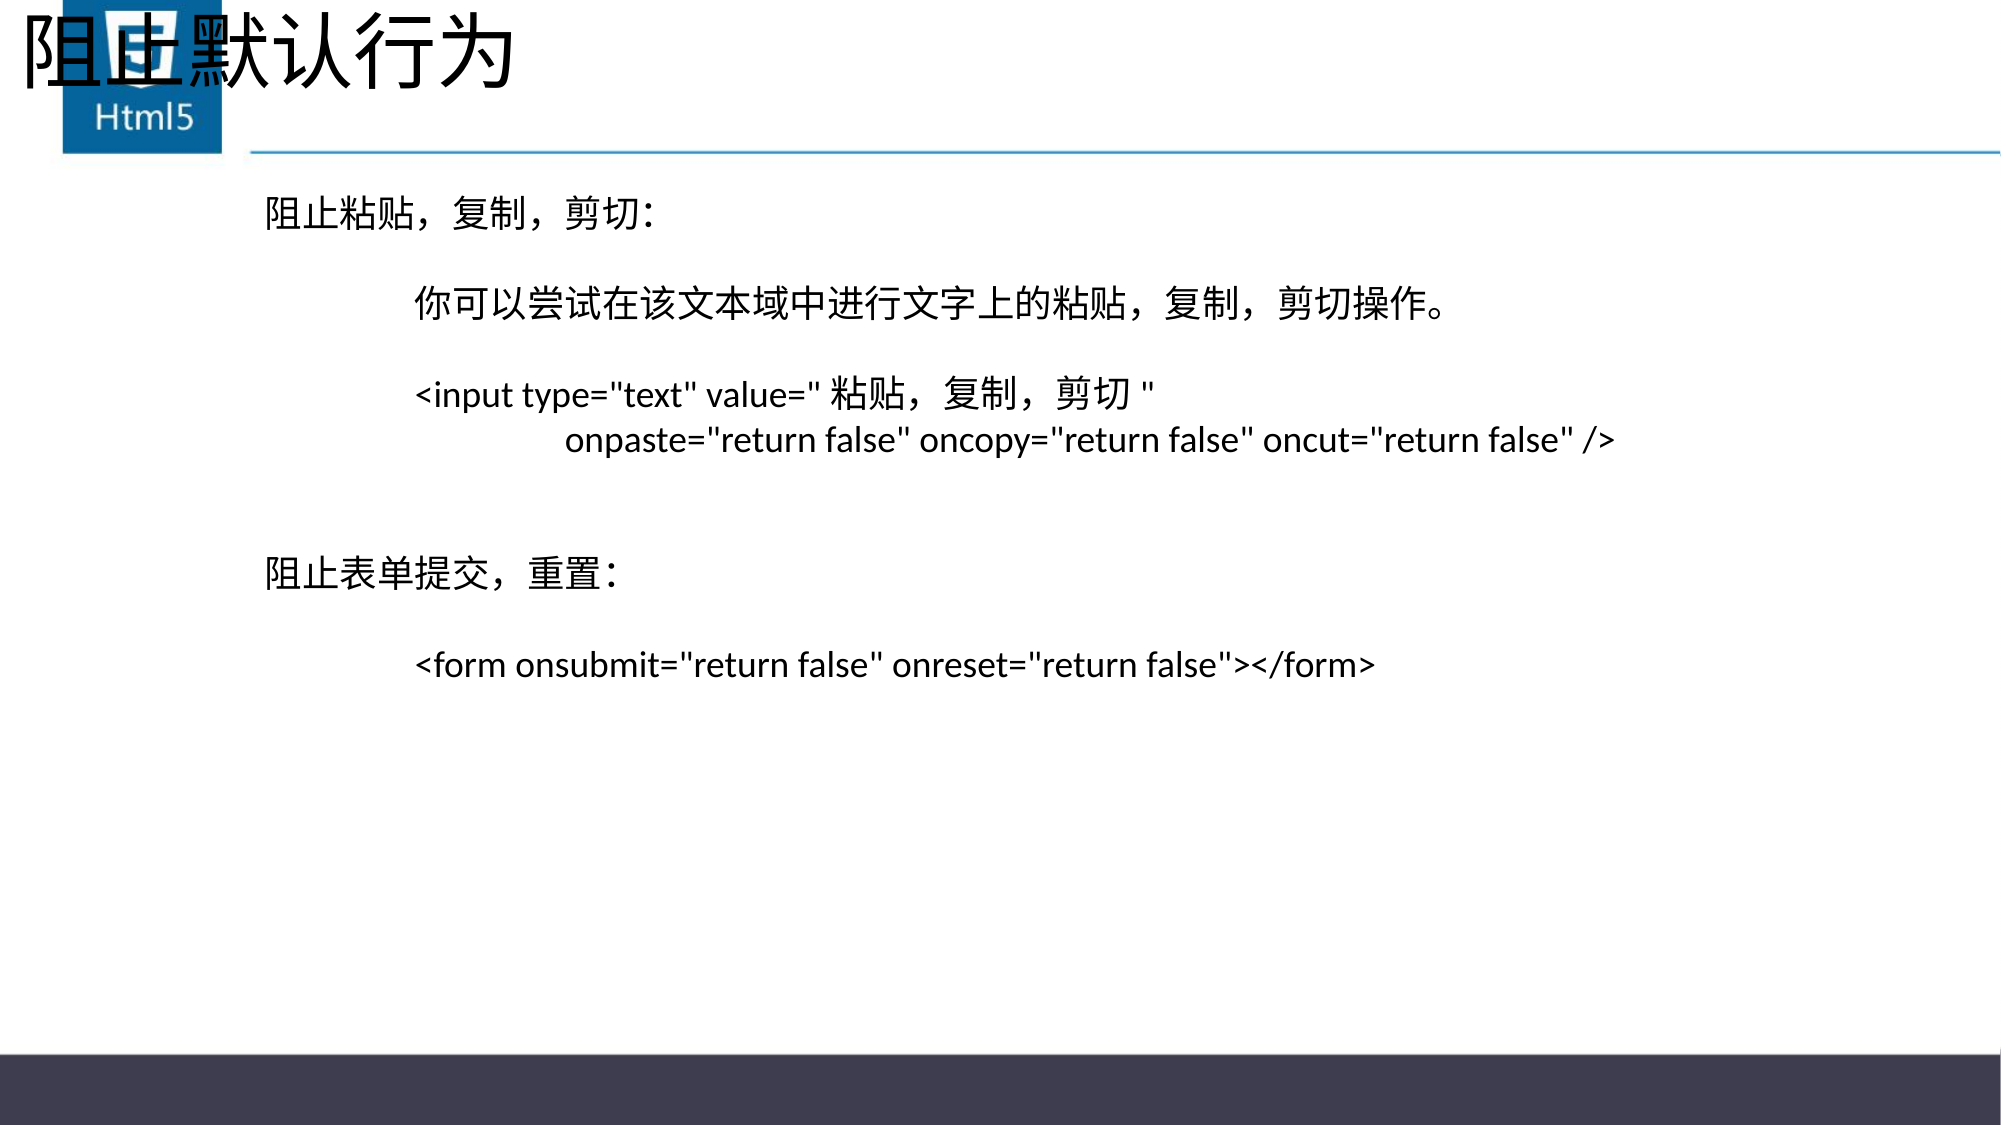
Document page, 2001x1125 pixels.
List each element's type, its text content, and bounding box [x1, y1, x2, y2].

list 阻止粘贴，复制，剪切： 你可以尝试在该文本域中进行文字上的粘贴，复制，剪切操作。 <input type="text" value="粘贴，复制，剪切" onpaste="return false" oncopy="return false" oncut="return false" /> 阻止表单提交，重置： <form onsubmit="return false" onreset="return false"></form> [249, 182, 1984, 1028]
picture [0, 0, 2001, 1125]
title 阻止默认行为 [6, 3, 1997, 152]
